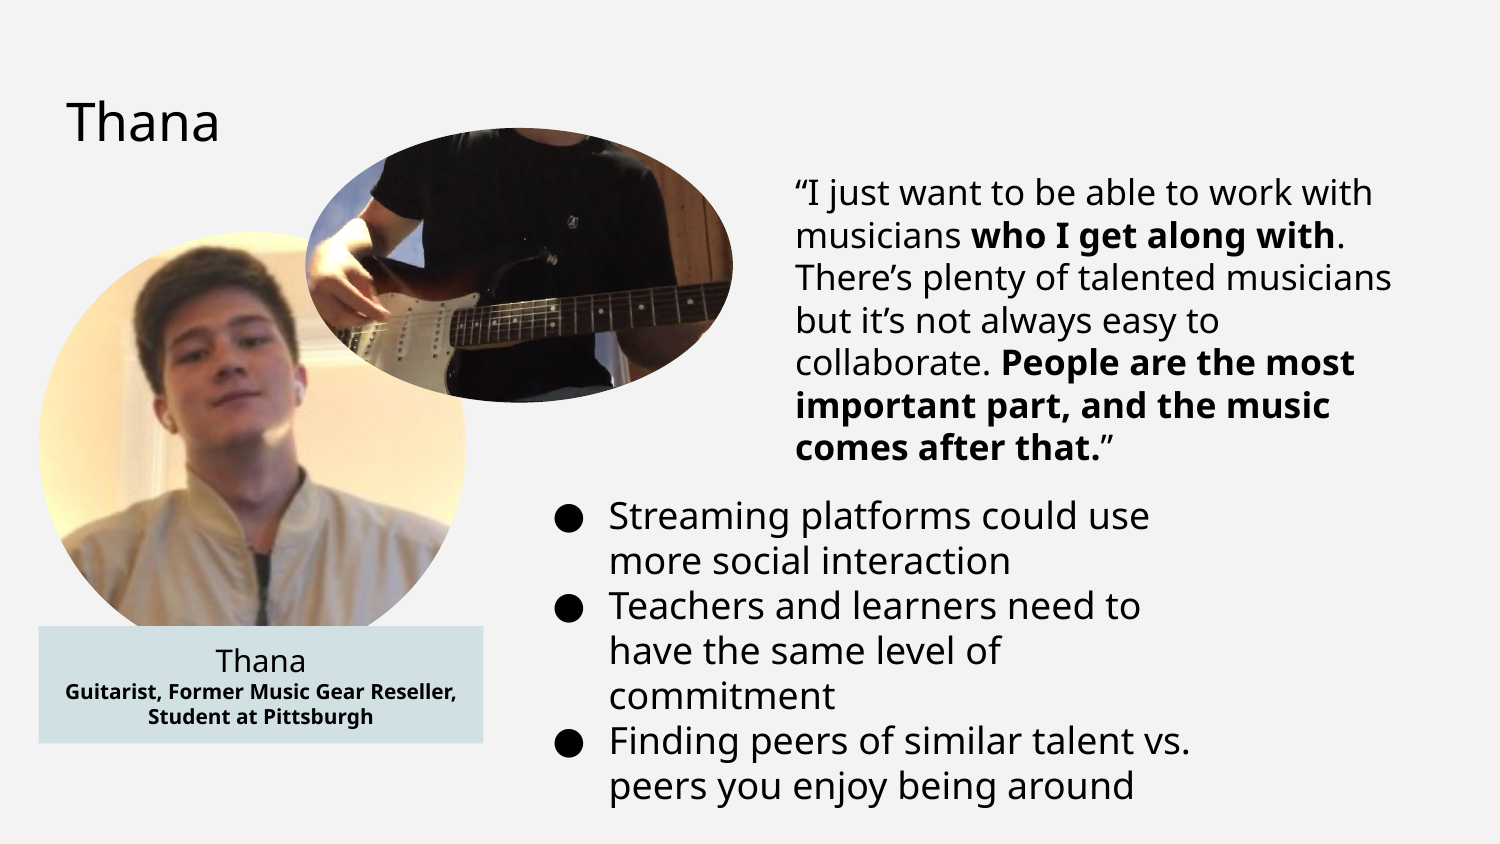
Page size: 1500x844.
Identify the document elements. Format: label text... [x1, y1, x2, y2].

text_box Thana Guitarist, Former Music Gear Reseller, Student at Pittsburgh [38, 626, 484, 744]
text_box “I just want to be able to work with musicians who I get along with. There’s plenty of talented musicians but it’s not always easy to collaborate. People are the most important part, and the music comes after that.” [779, 155, 1408, 483]
text_box Streaming platforms could use more social interaction Teachers and learners need to have the same level of commitment Finding peers of similar talent vs. peers you enjoy being around [518, 476, 1221, 822]
title Thana [51, 72, 1449, 167]
picture [38, 127, 734, 660]
